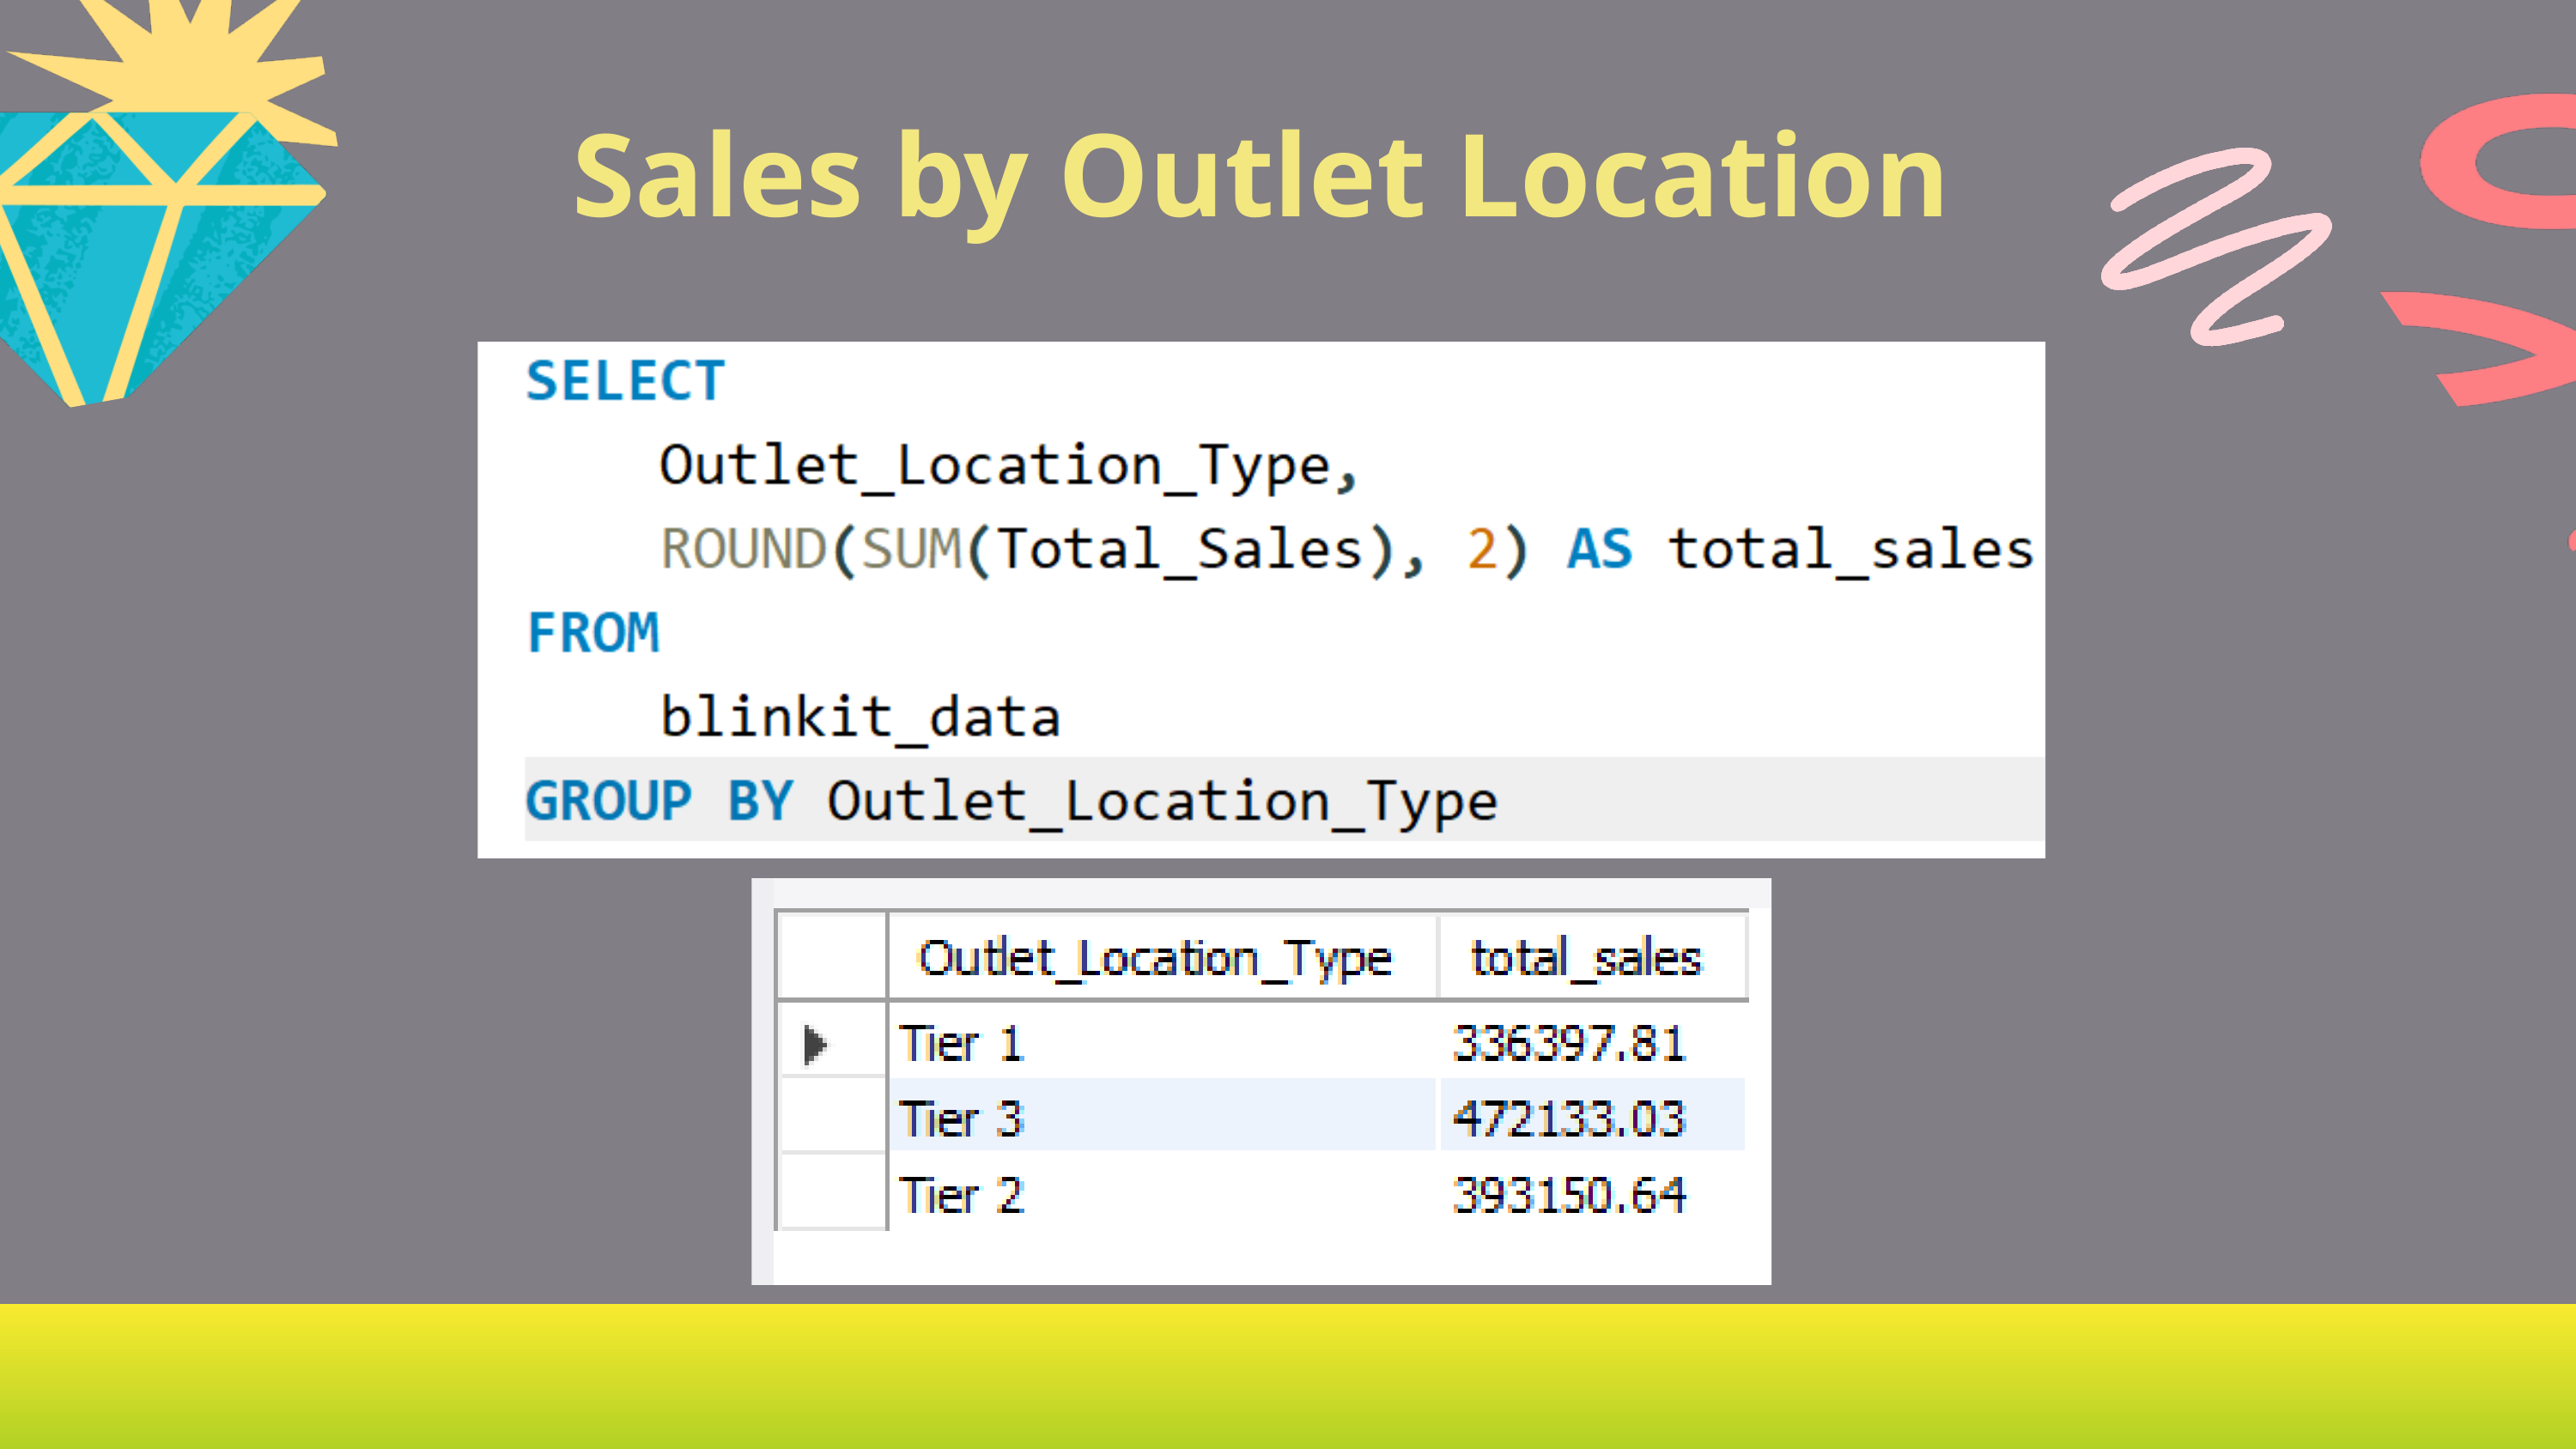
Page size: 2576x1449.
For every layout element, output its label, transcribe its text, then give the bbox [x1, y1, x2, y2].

text_box [2269, 0, 2576, 560]
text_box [0, 1303, 2576, 1449]
text_box [477, 342, 2046, 858]
text_box [751, 878, 1772, 1286]
text_box [0, 0, 375, 421]
text_box Sales by Outlet Location [423, 113, 2100, 240]
text_box [2099, 144, 2337, 347]
